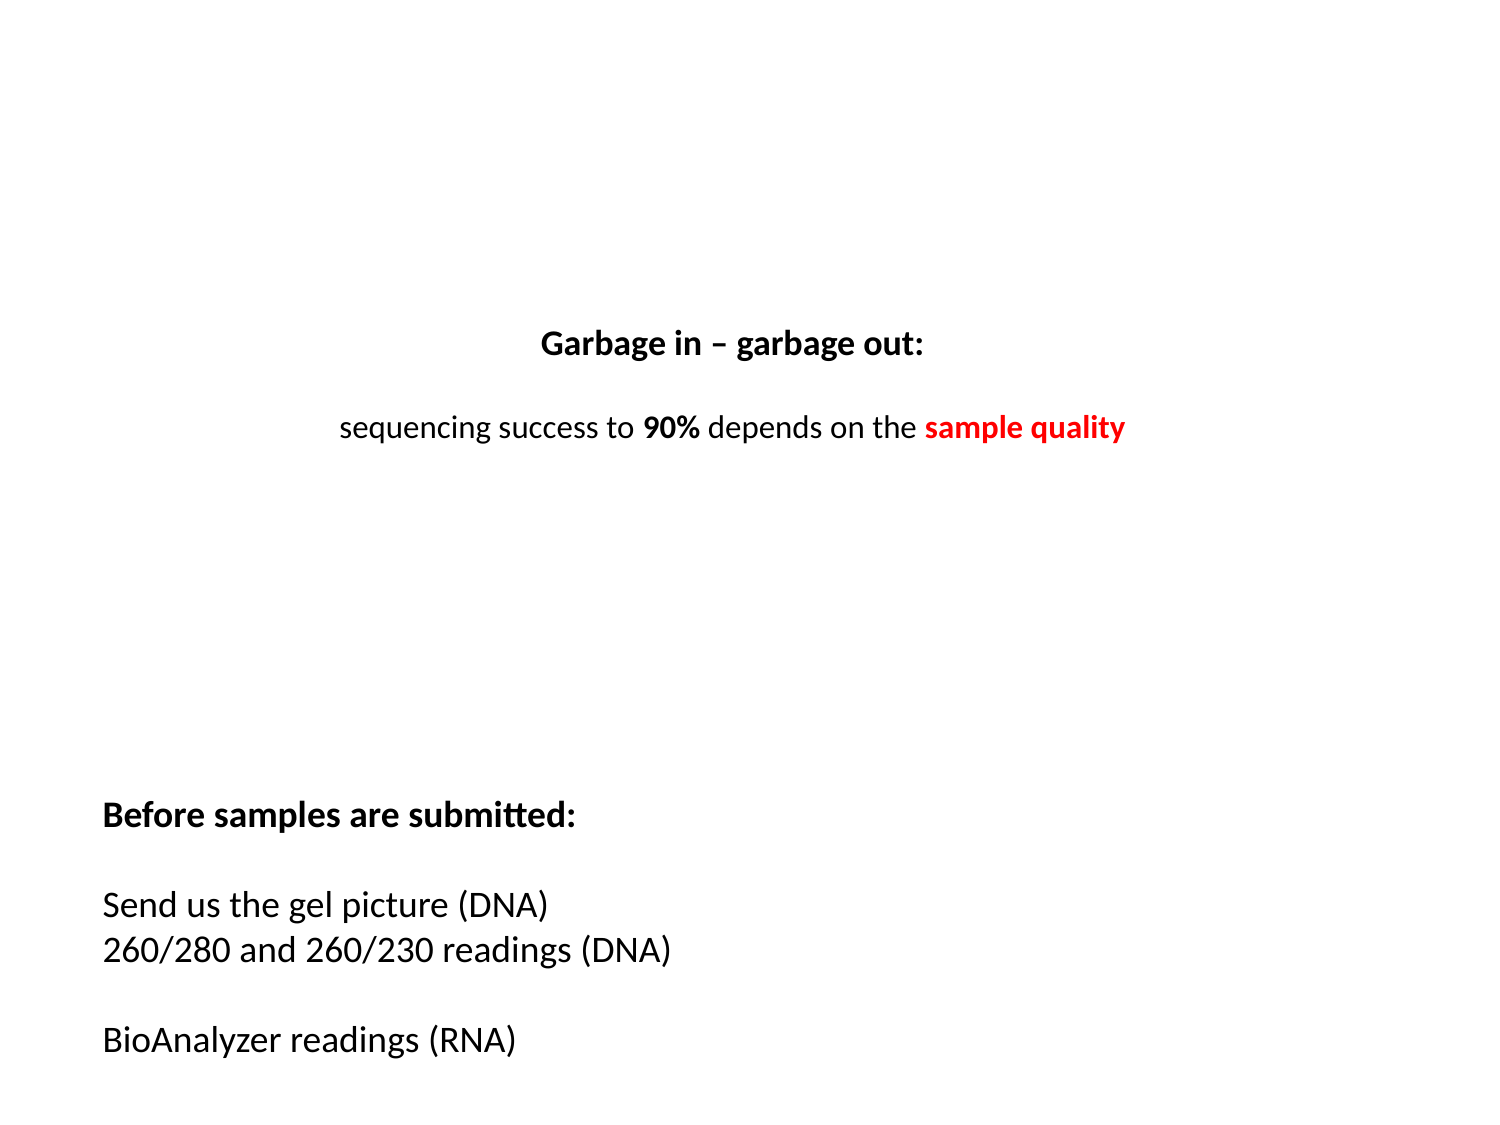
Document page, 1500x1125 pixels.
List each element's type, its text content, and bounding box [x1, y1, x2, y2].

text_box Before samples are submitted: Send us the gel picture (DNA) 260/280 and 260/230 readings (DNA) BioAnalyzer readings (RNA) [87, 783, 688, 1068]
title Garbage in – garbage out: sequencing success to 90% depends on the sample quality [57, 268, 1408, 573]
